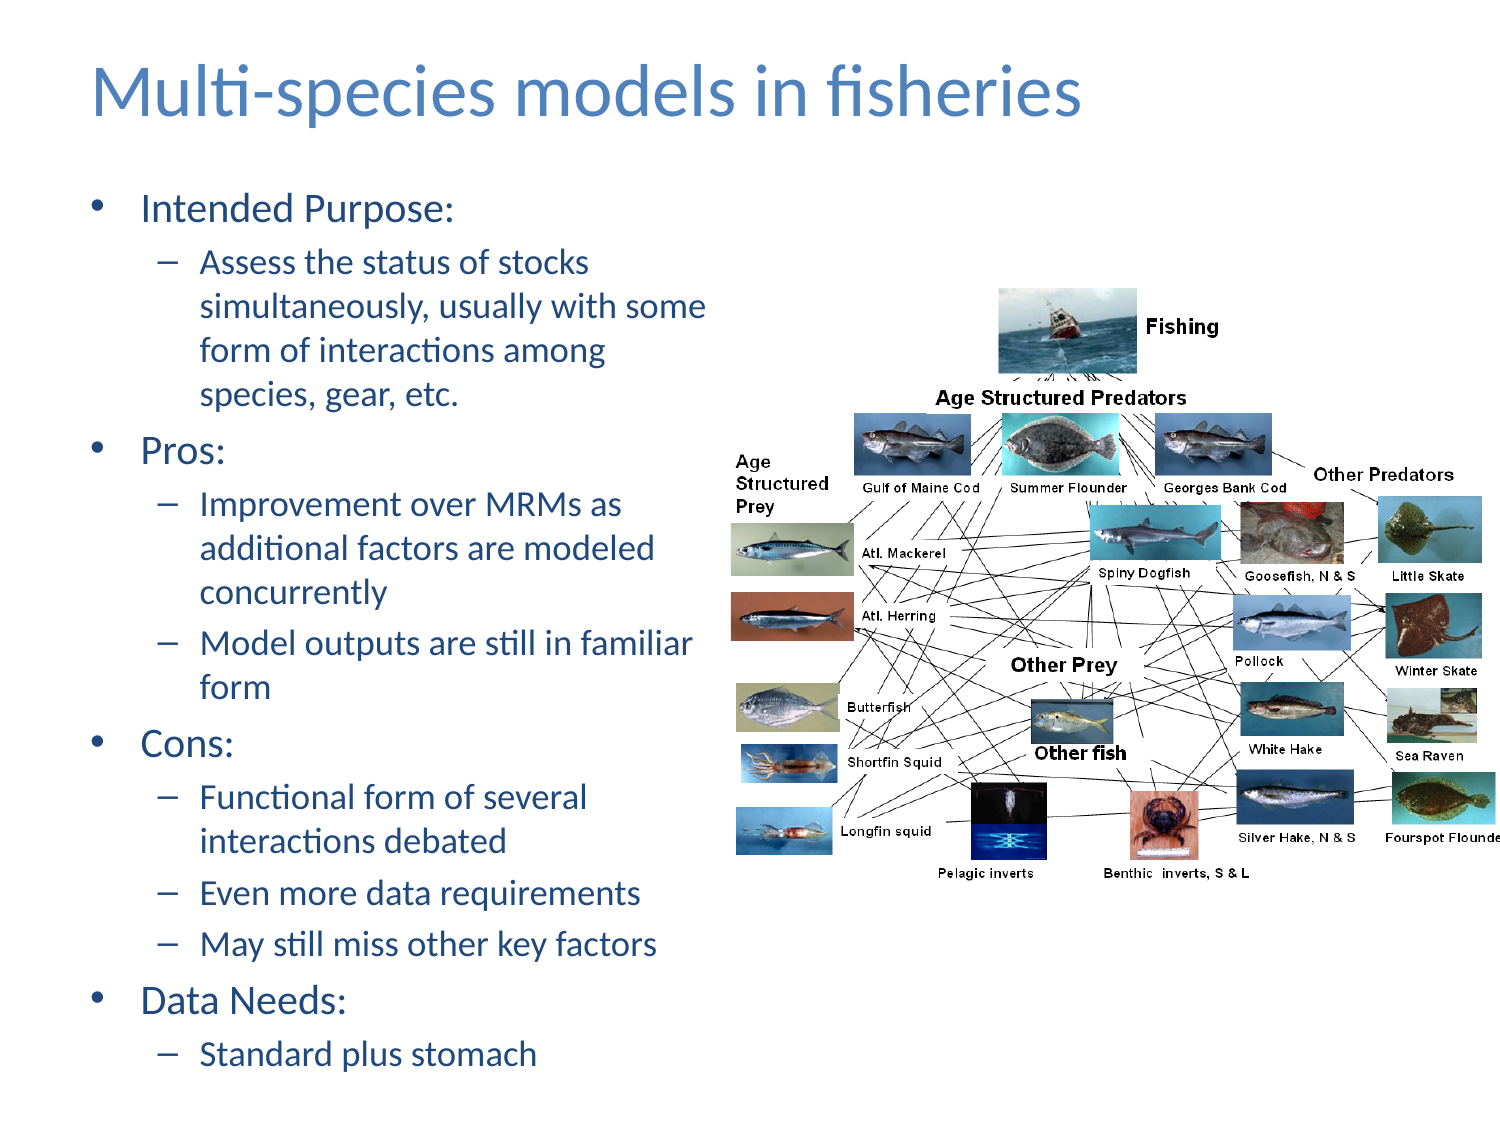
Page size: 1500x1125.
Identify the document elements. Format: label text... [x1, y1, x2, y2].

list Intended Purpose: Assess the status of stocks simultaneously, usually with some form of interactions among species, gear, etc. Pros: Improvement over MRMs as additional factors are modeled concurrently Model outputs are still in familiar form Cons: Functional form of several interactions debated Even more data requirements May still miss other key factors Data Needs: Standard plus stomach [75, 172, 746, 1090]
title Multi-species models in fisheries [75, 30, 1425, 144]
picture [730, 288, 1500, 910]
